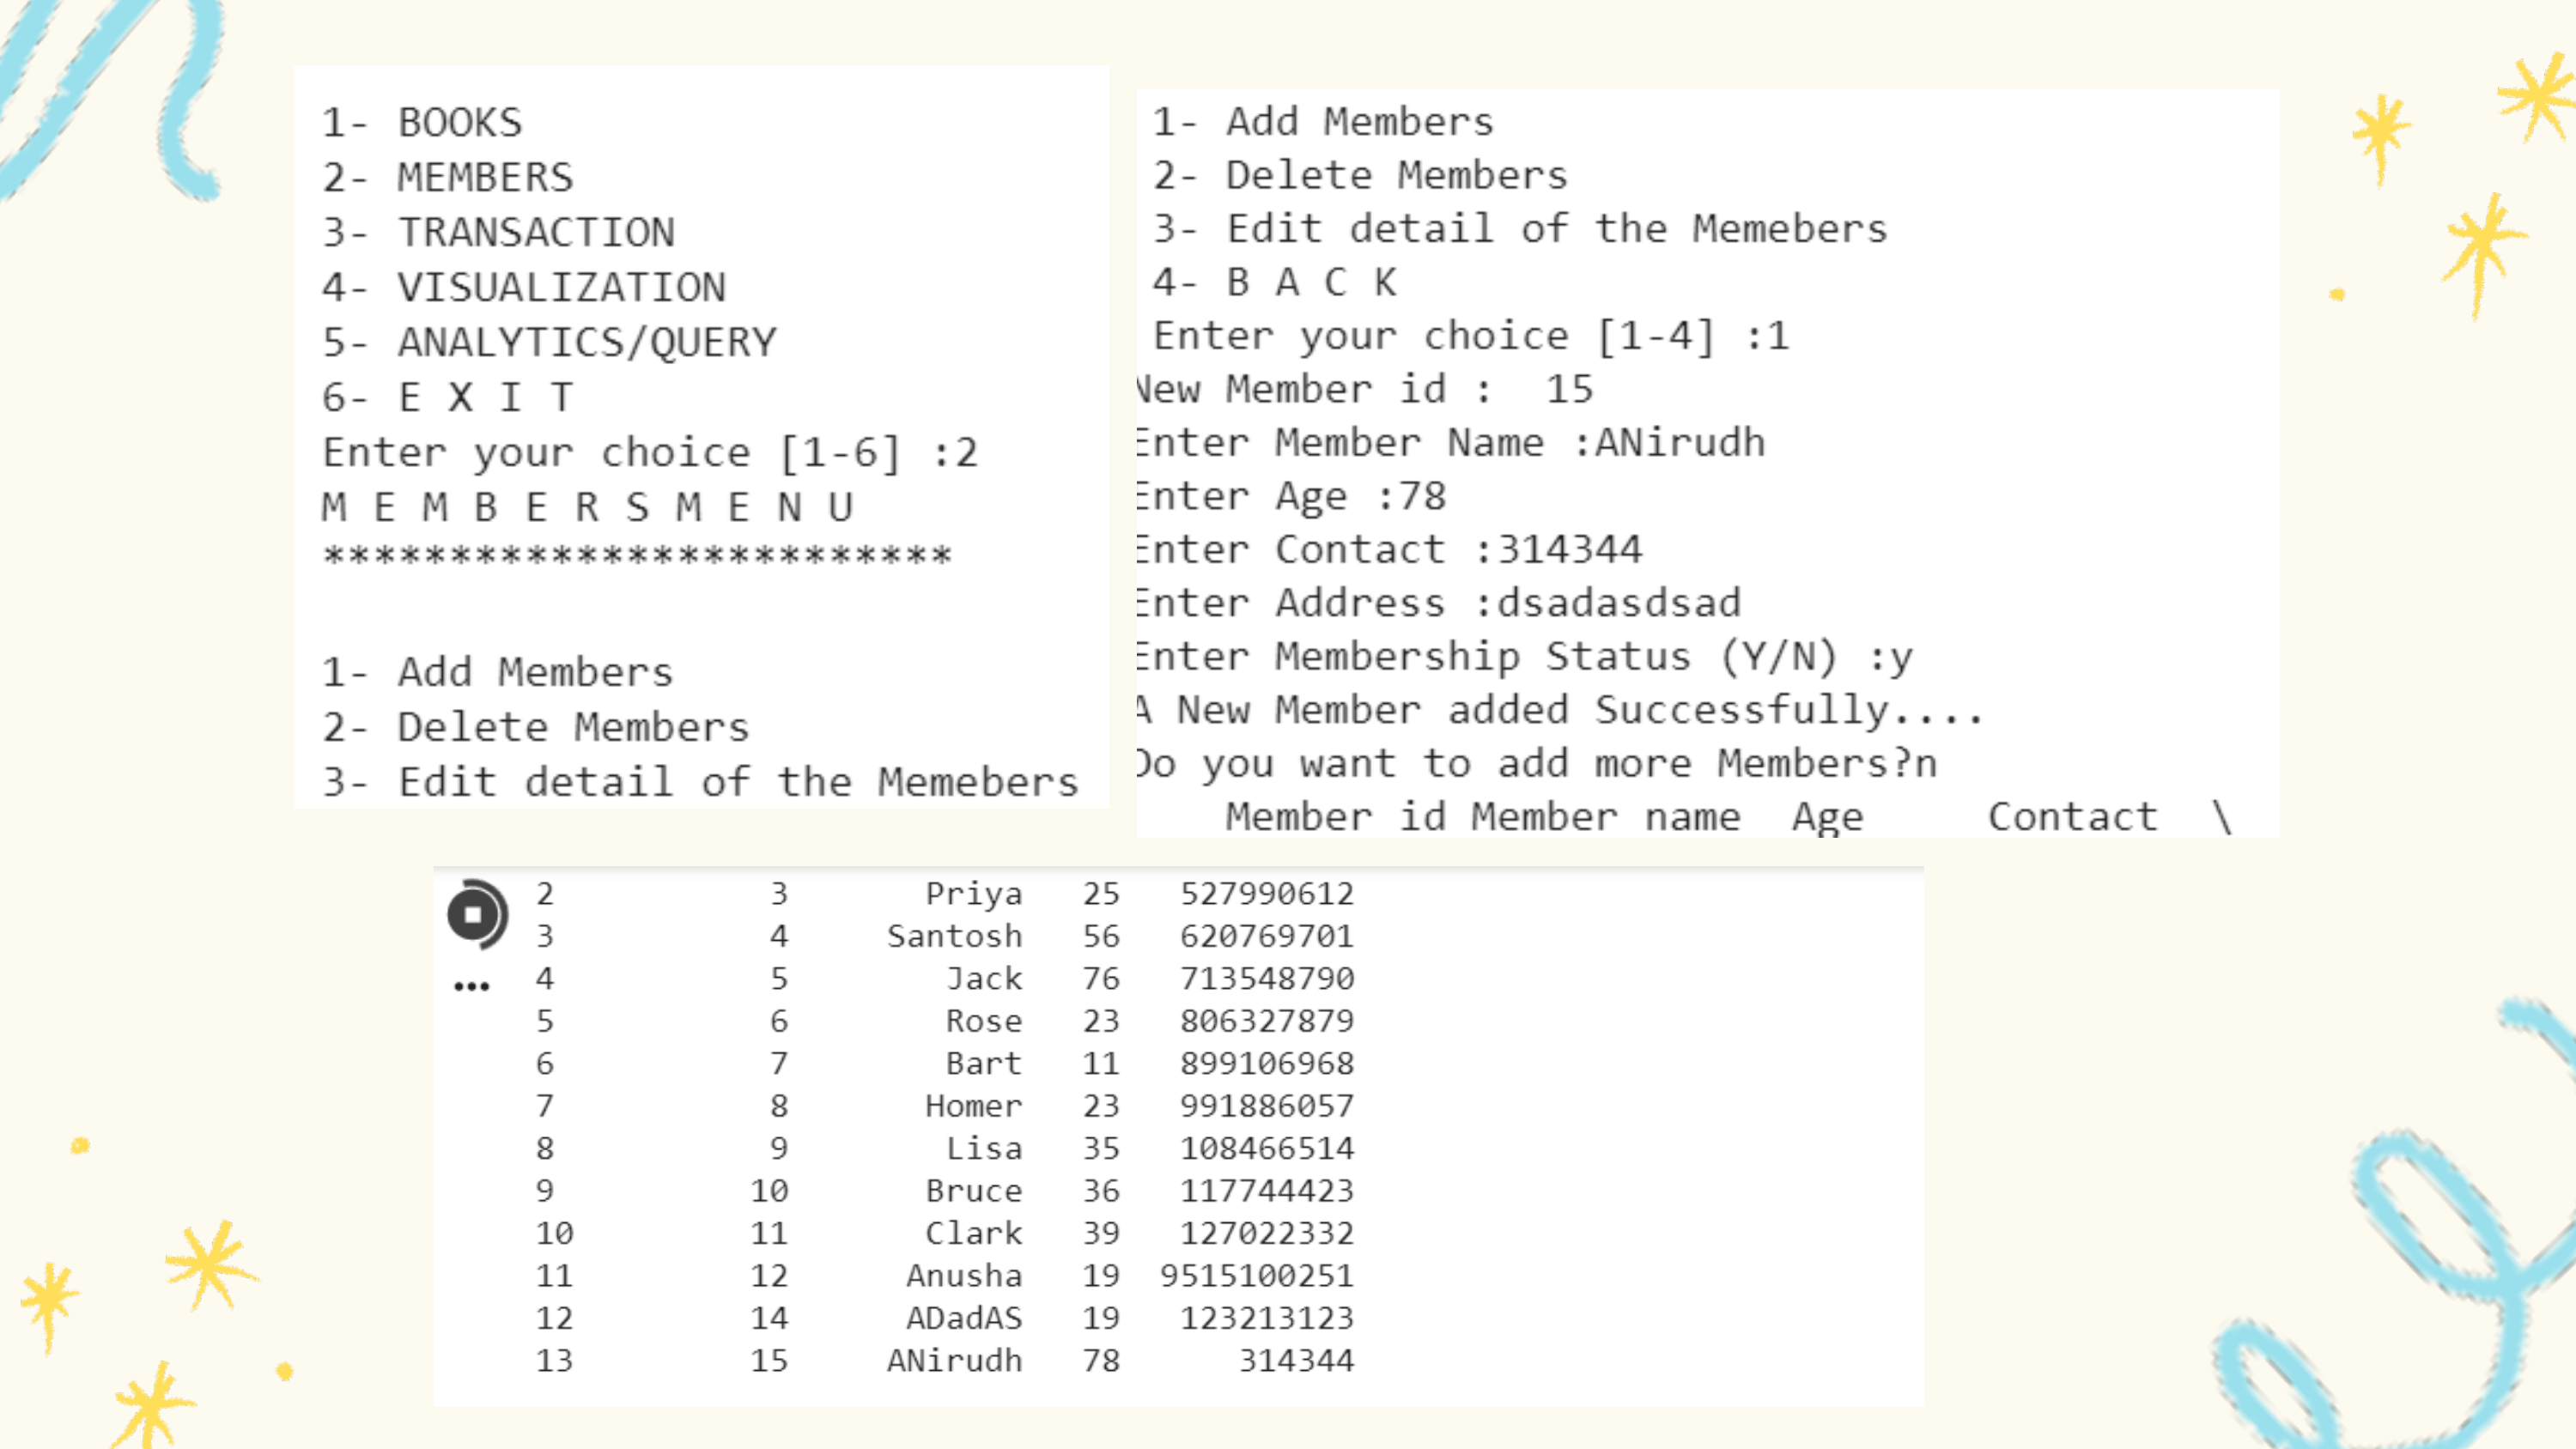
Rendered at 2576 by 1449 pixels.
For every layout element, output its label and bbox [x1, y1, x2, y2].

picture [434, 865, 1924, 1407]
picture [2328, 0, 2576, 323]
picture [0, 1136, 295, 1449]
picture [2133, 983, 2576, 1449]
picture [1137, 89, 2280, 838]
picture [0, 0, 1109, 809]
